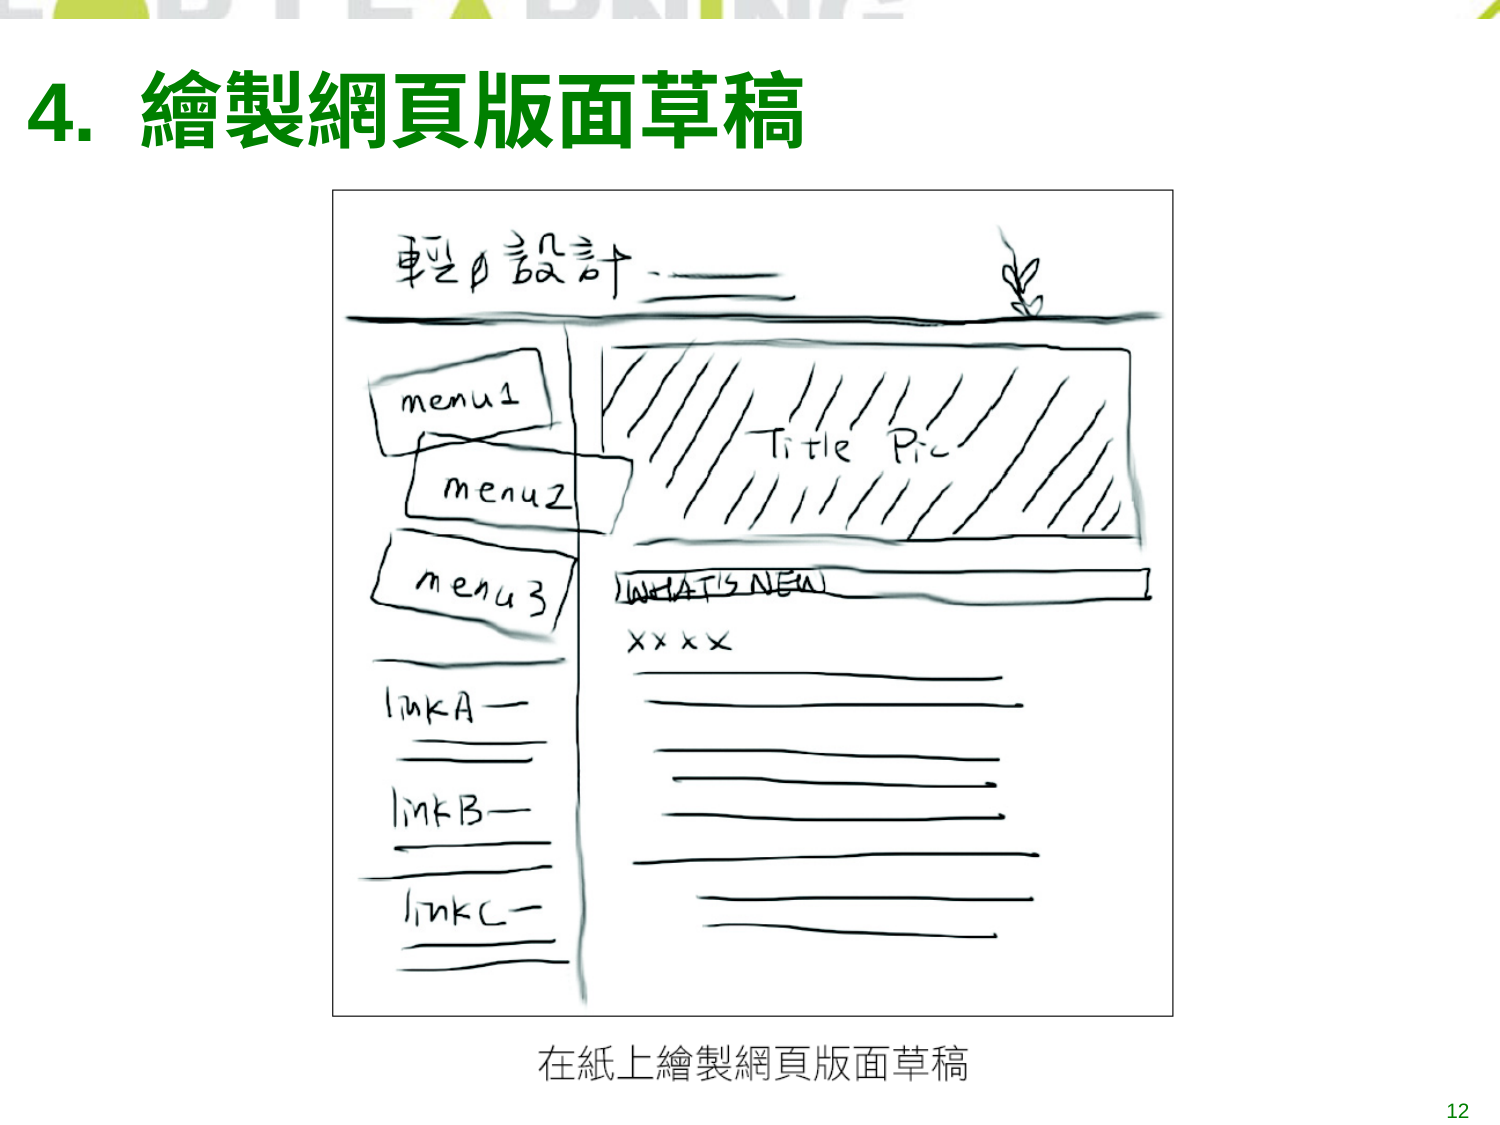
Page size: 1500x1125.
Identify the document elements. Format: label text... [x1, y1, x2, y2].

picture [0, 0, 1500, 19]
slide_number 12 [1422, 1089, 1494, 1125]
title 4. 繪製網頁版面草稿 [11, 18, 1495, 197]
picture [316, 163, 1200, 1099]
